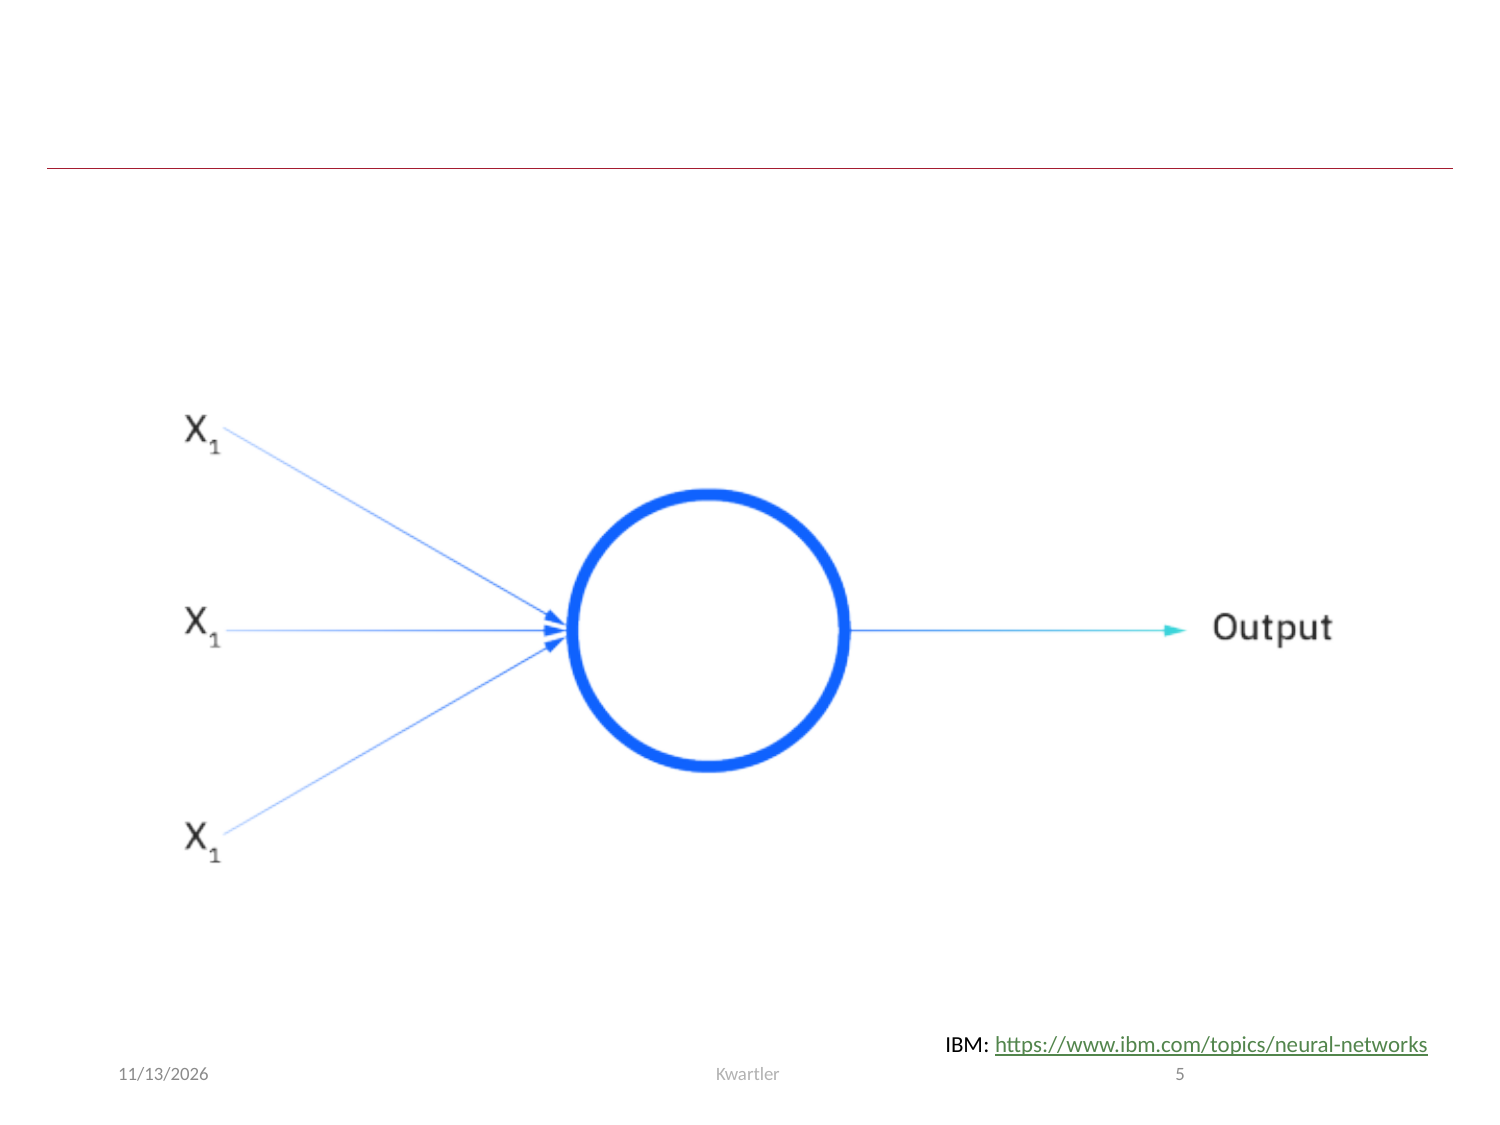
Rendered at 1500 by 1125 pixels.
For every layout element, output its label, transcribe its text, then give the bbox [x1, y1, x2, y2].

slide_number 5 [1059, 1065, 1200, 1103]
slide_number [103, 1042, 441, 1103]
text_box IBM: https://www.ibm.com/topics/neural-networks [930, 1022, 1444, 1065]
picture [83, 246, 1417, 997]
footer Kwartler [496, 1042, 1004, 1103]
